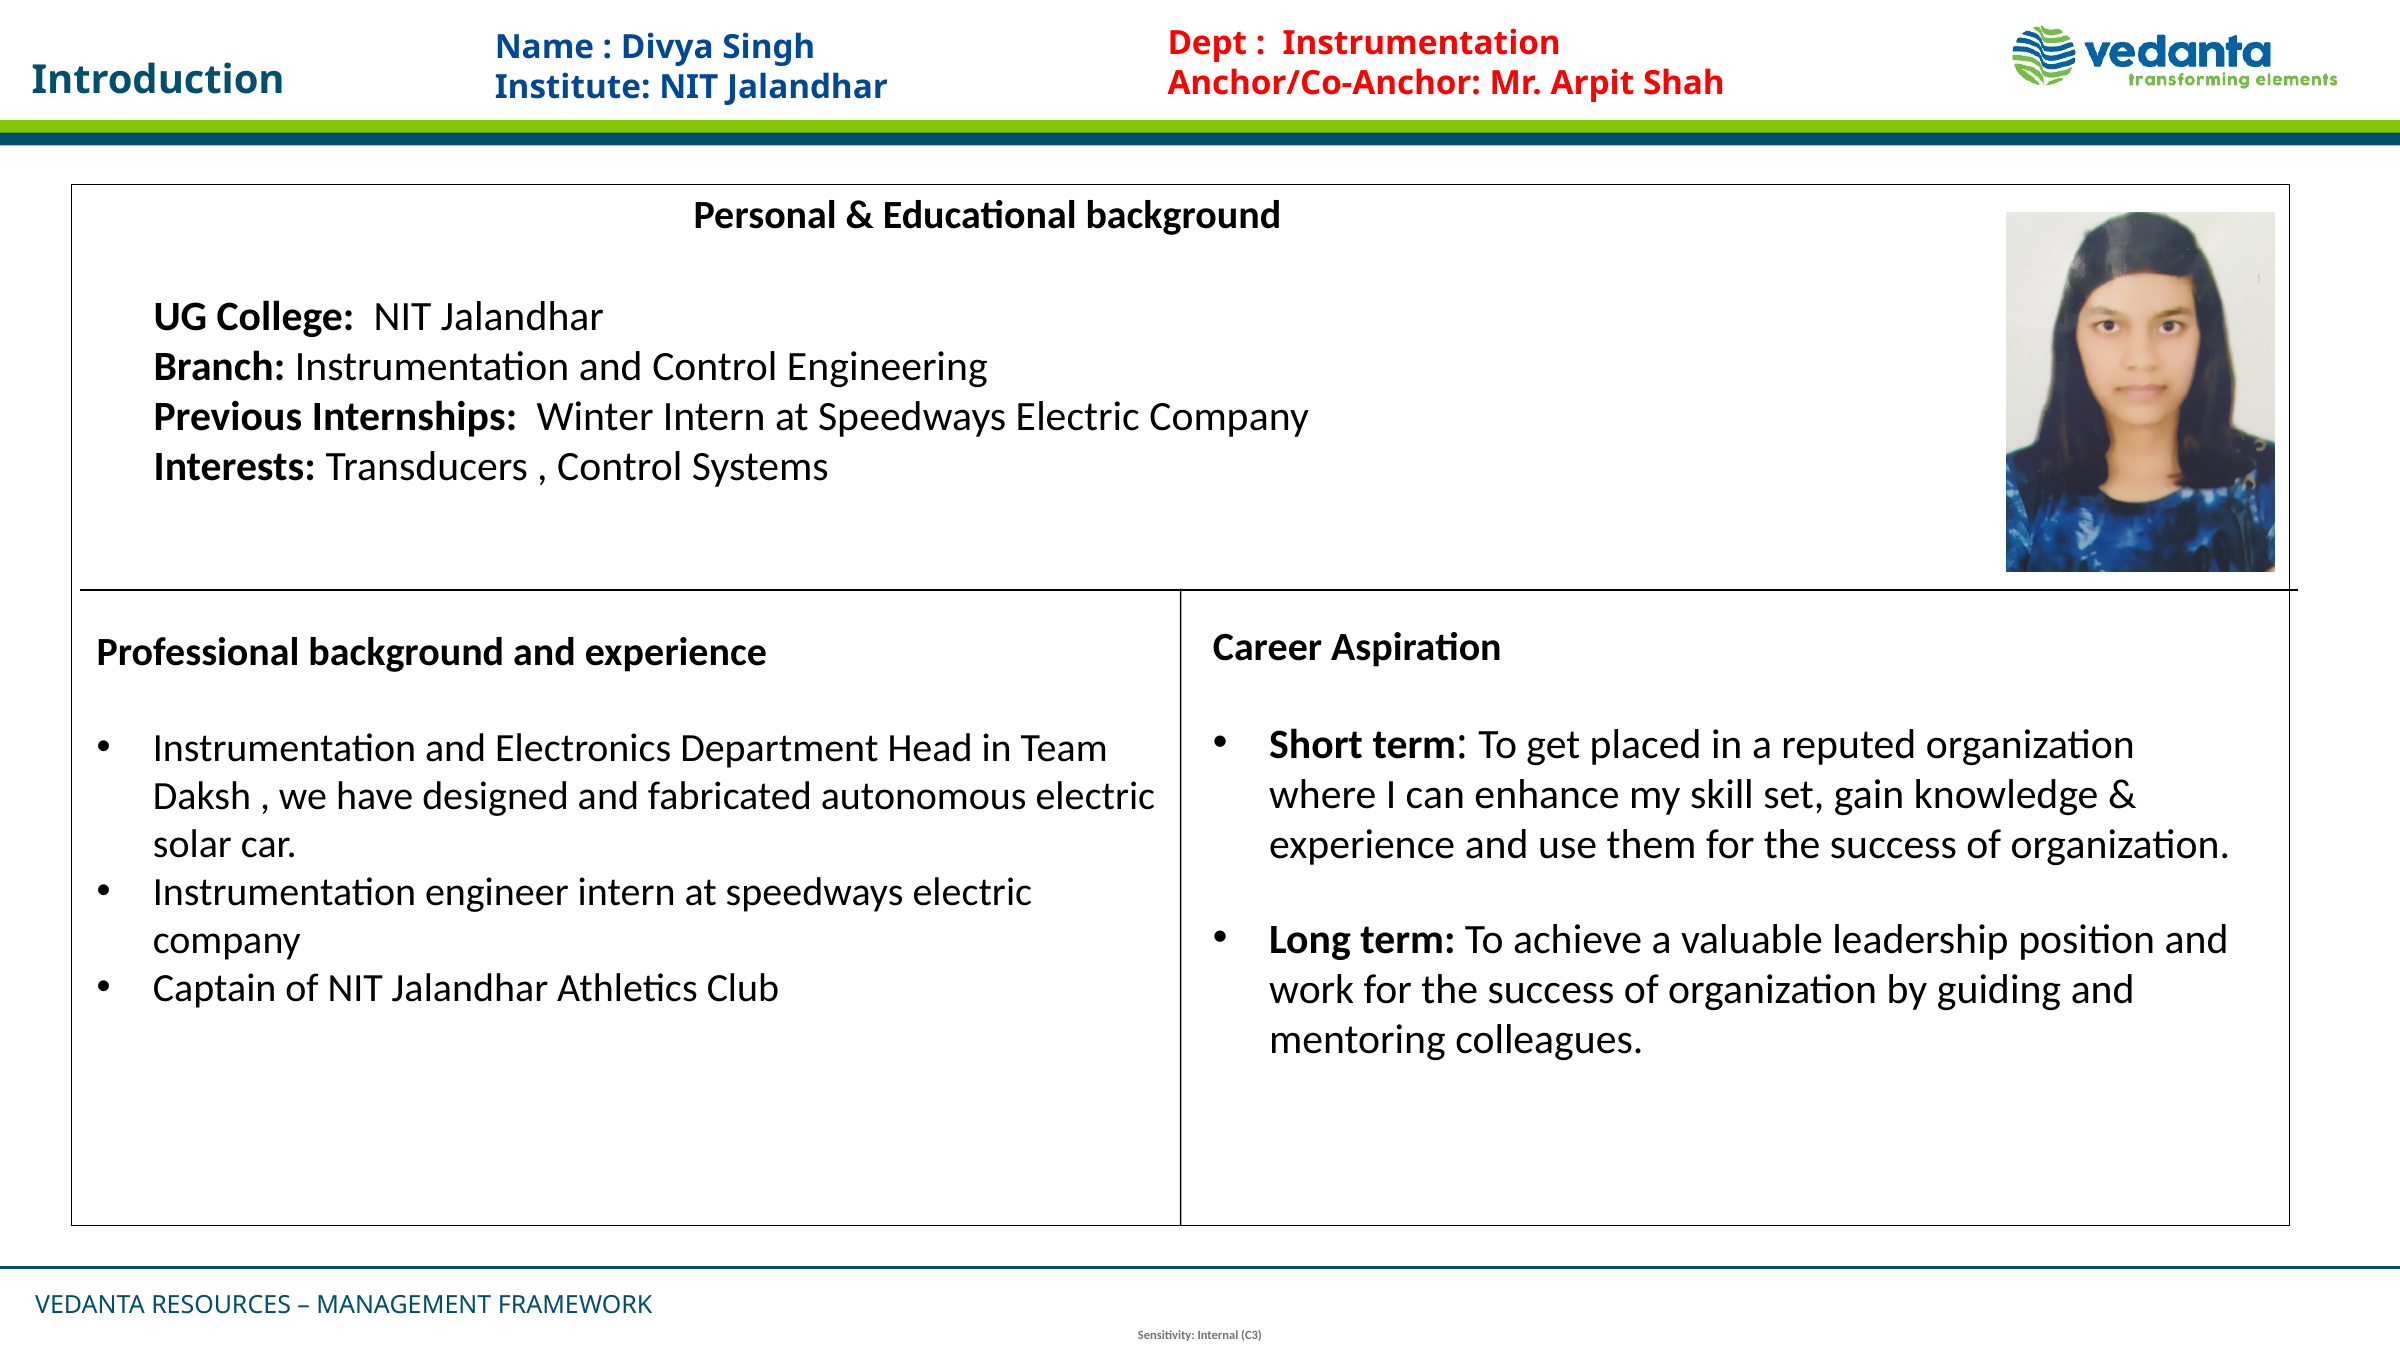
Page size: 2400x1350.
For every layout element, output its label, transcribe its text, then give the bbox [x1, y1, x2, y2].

picture [1985, 0, 2365, 118]
text_box [95, 700, 1164, 988]
text_box Professional background and experience Instrumentation and Electronics Department Head in Team Daksh , we have designed and fabricated autonomous electric solar car. Instrumentation engineer intern at speedways electric company Captain of NIT Jalandhar Athletics Club [81, 618, 1176, 1017]
text_box UG College: NIT Jalandhar Branch: Instrumentation and Control Engineering Previous Internships: Winter Intern at Speedways Electric Company Interests: Transducers , Control Systems [146, 278, 1971, 567]
text_box Personal & Educational background [678, 180, 1770, 244]
text_box [101, 710, 1167, 1114]
text_box Name : Divya Singh Institute: NIT Jalandhar [487, 14, 1073, 105]
title Introduction [22, 24, 2116, 131]
text_box [71, 184, 2290, 1226]
text_box [101, 710, 1164, 850]
picture [2005, 212, 2276, 573]
text_box Career Aspiration Short term: To get placed in a reputed organization where I can enhance my skill set, gain knowledge & experience and use them for the success of organization. Long term: To achieve a valuable leadership position and work for the success of organization by guiding and mentoring colleagues. [1197, 612, 2268, 1115]
text_box Dept : Instrumentation Anchor/Co-Anchor: Mr. Arpit Shah [1152, 14, 1980, 109]
